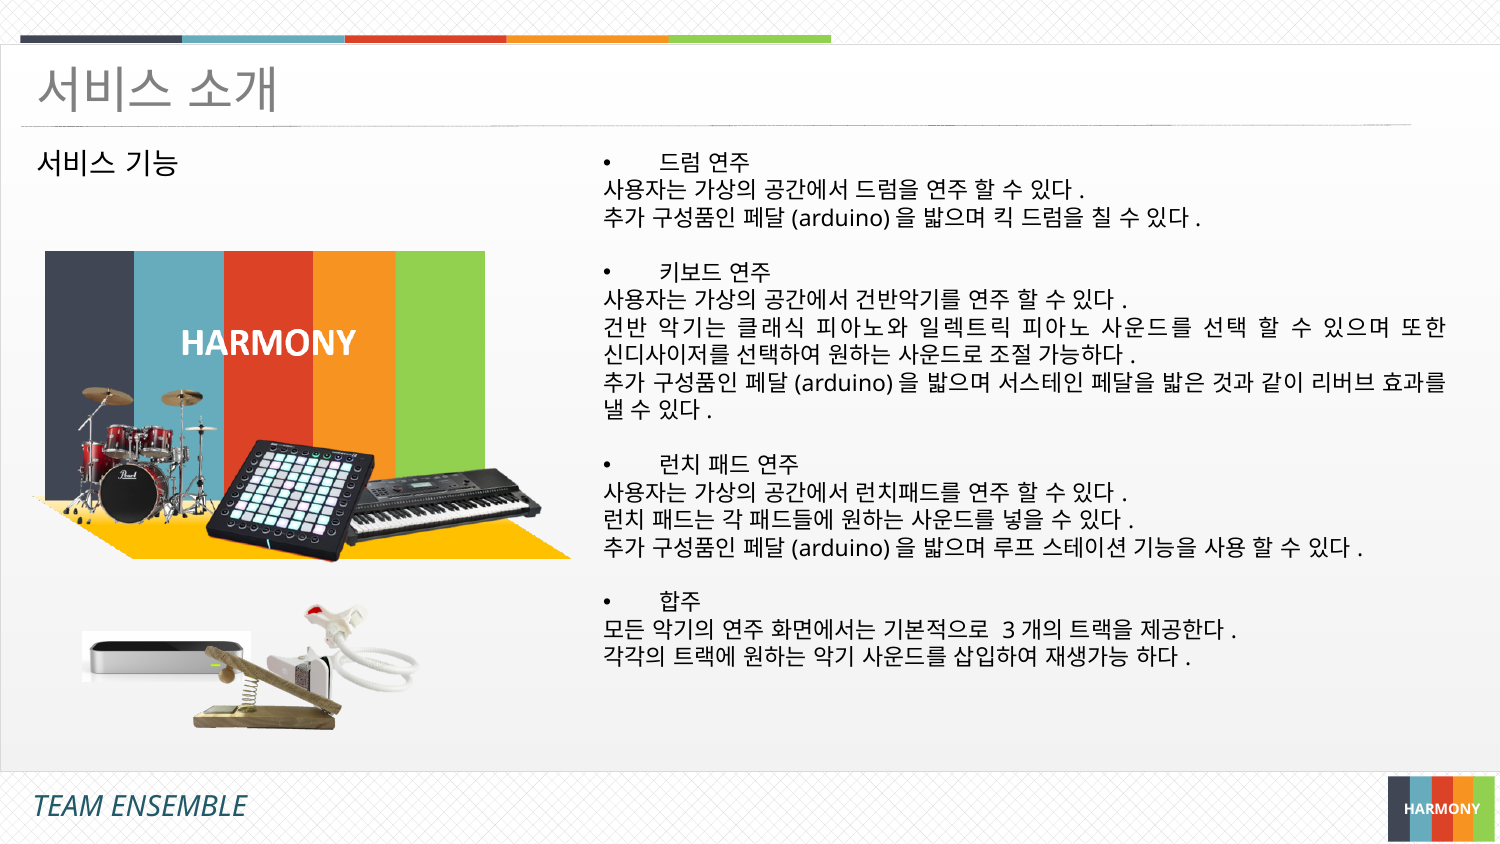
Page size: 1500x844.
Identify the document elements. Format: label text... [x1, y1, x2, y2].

picture [82, 596, 433, 734]
text_box 드럼 연주 사용자는 가상의 공간에서 드럼을 연주 할 수 있다. 추가 구성품인 페달(arduino)을 밟으며 킥 드럼을 칠 수 있다. 키보드 연주 사용자는 가상의 공간에서 건반악기를 연주 할 수 있다. 건반 악기는 클래식 피아노와 일렉트릭 피아노 사운드를 선택 할 수 있으며 또한 신디사이저를 선택하여 원하는 사운드로 조절 가능하다. 추가 구성품인 페달(arduino)을 밟으며 서스테인 페달을 밟은 것과 같이 리버브 효과를 낼 수 있다. 런치 패드 연주 사용자는 가상의 공간에서 런치패드를 연주 할 수 있다. 런치 패드는 각 패드들에 원하는 사운드를 넣을 수 있다. 추가 구성품인 페달(arduino)을 밟으며 루프 스테이션 기능을 사용 할 수 있다. 합주 모든 악기의 연주 화면에서는 기본적으로 3개의 트랙을 제공한다. 각각의 트랙에 원하는 악기 사운드를 삽입하여 재생가능 하다. [588, 141, 1463, 678]
picture [21, 250, 571, 595]
text_box 서비스 기능 [21, 138, 1026, 188]
text_box 서비스 소개 [21, 50, 833, 126]
